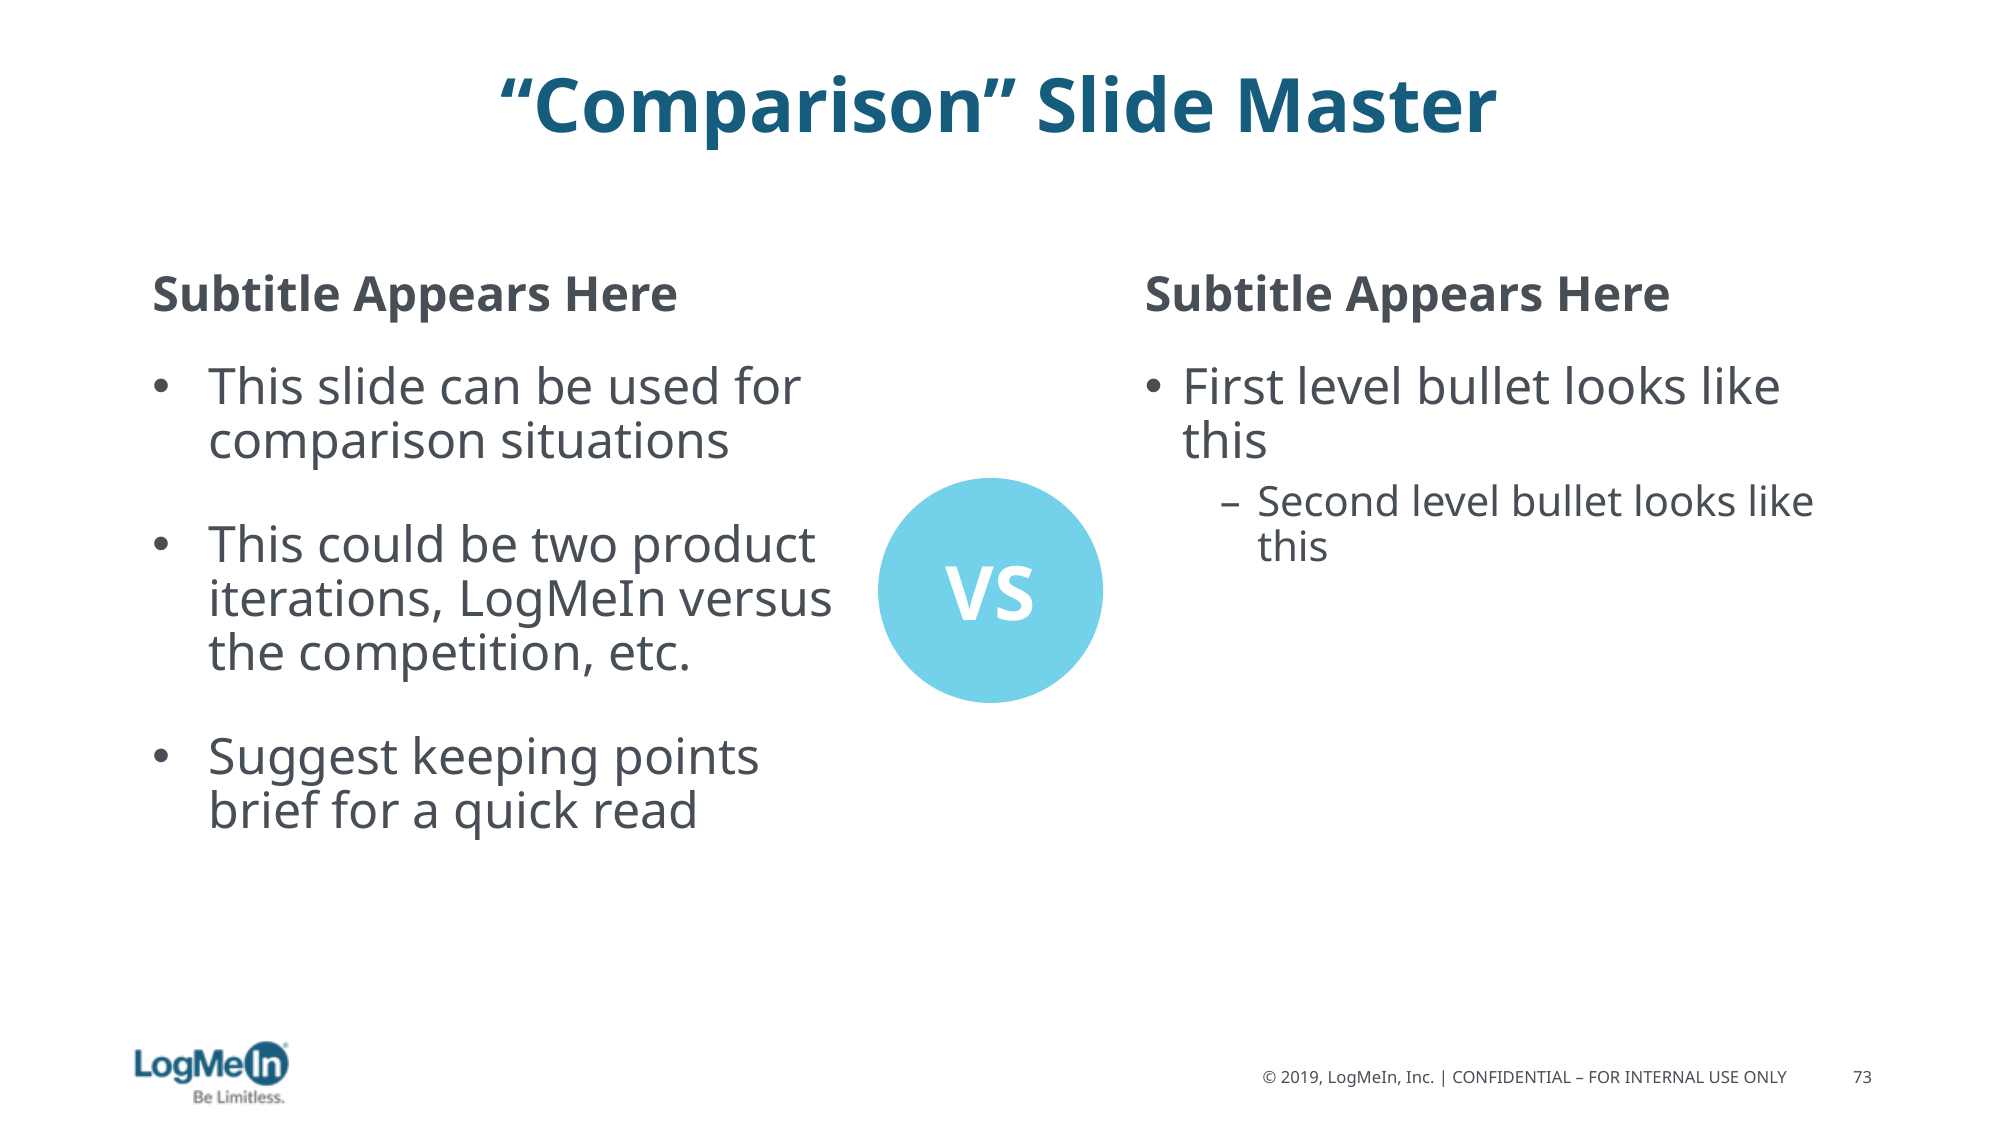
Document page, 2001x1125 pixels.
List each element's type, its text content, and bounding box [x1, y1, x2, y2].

list Subtitle Appears Here [1129, 262, 1861, 331]
list This slide can be used for comparison situations This could be two product iterations, LogMeIn versus the competition, etc. Suggest keeping points brief for a quick read [137, 354, 852, 1014]
list Subtitle Appears Here [137, 262, 852, 331]
list First level bullet looks like this Second level bullet looks like this [1129, 354, 1861, 1014]
title “Comparison” Slide Master [137, 59, 1863, 254]
picture [125, 1037, 300, 1108]
